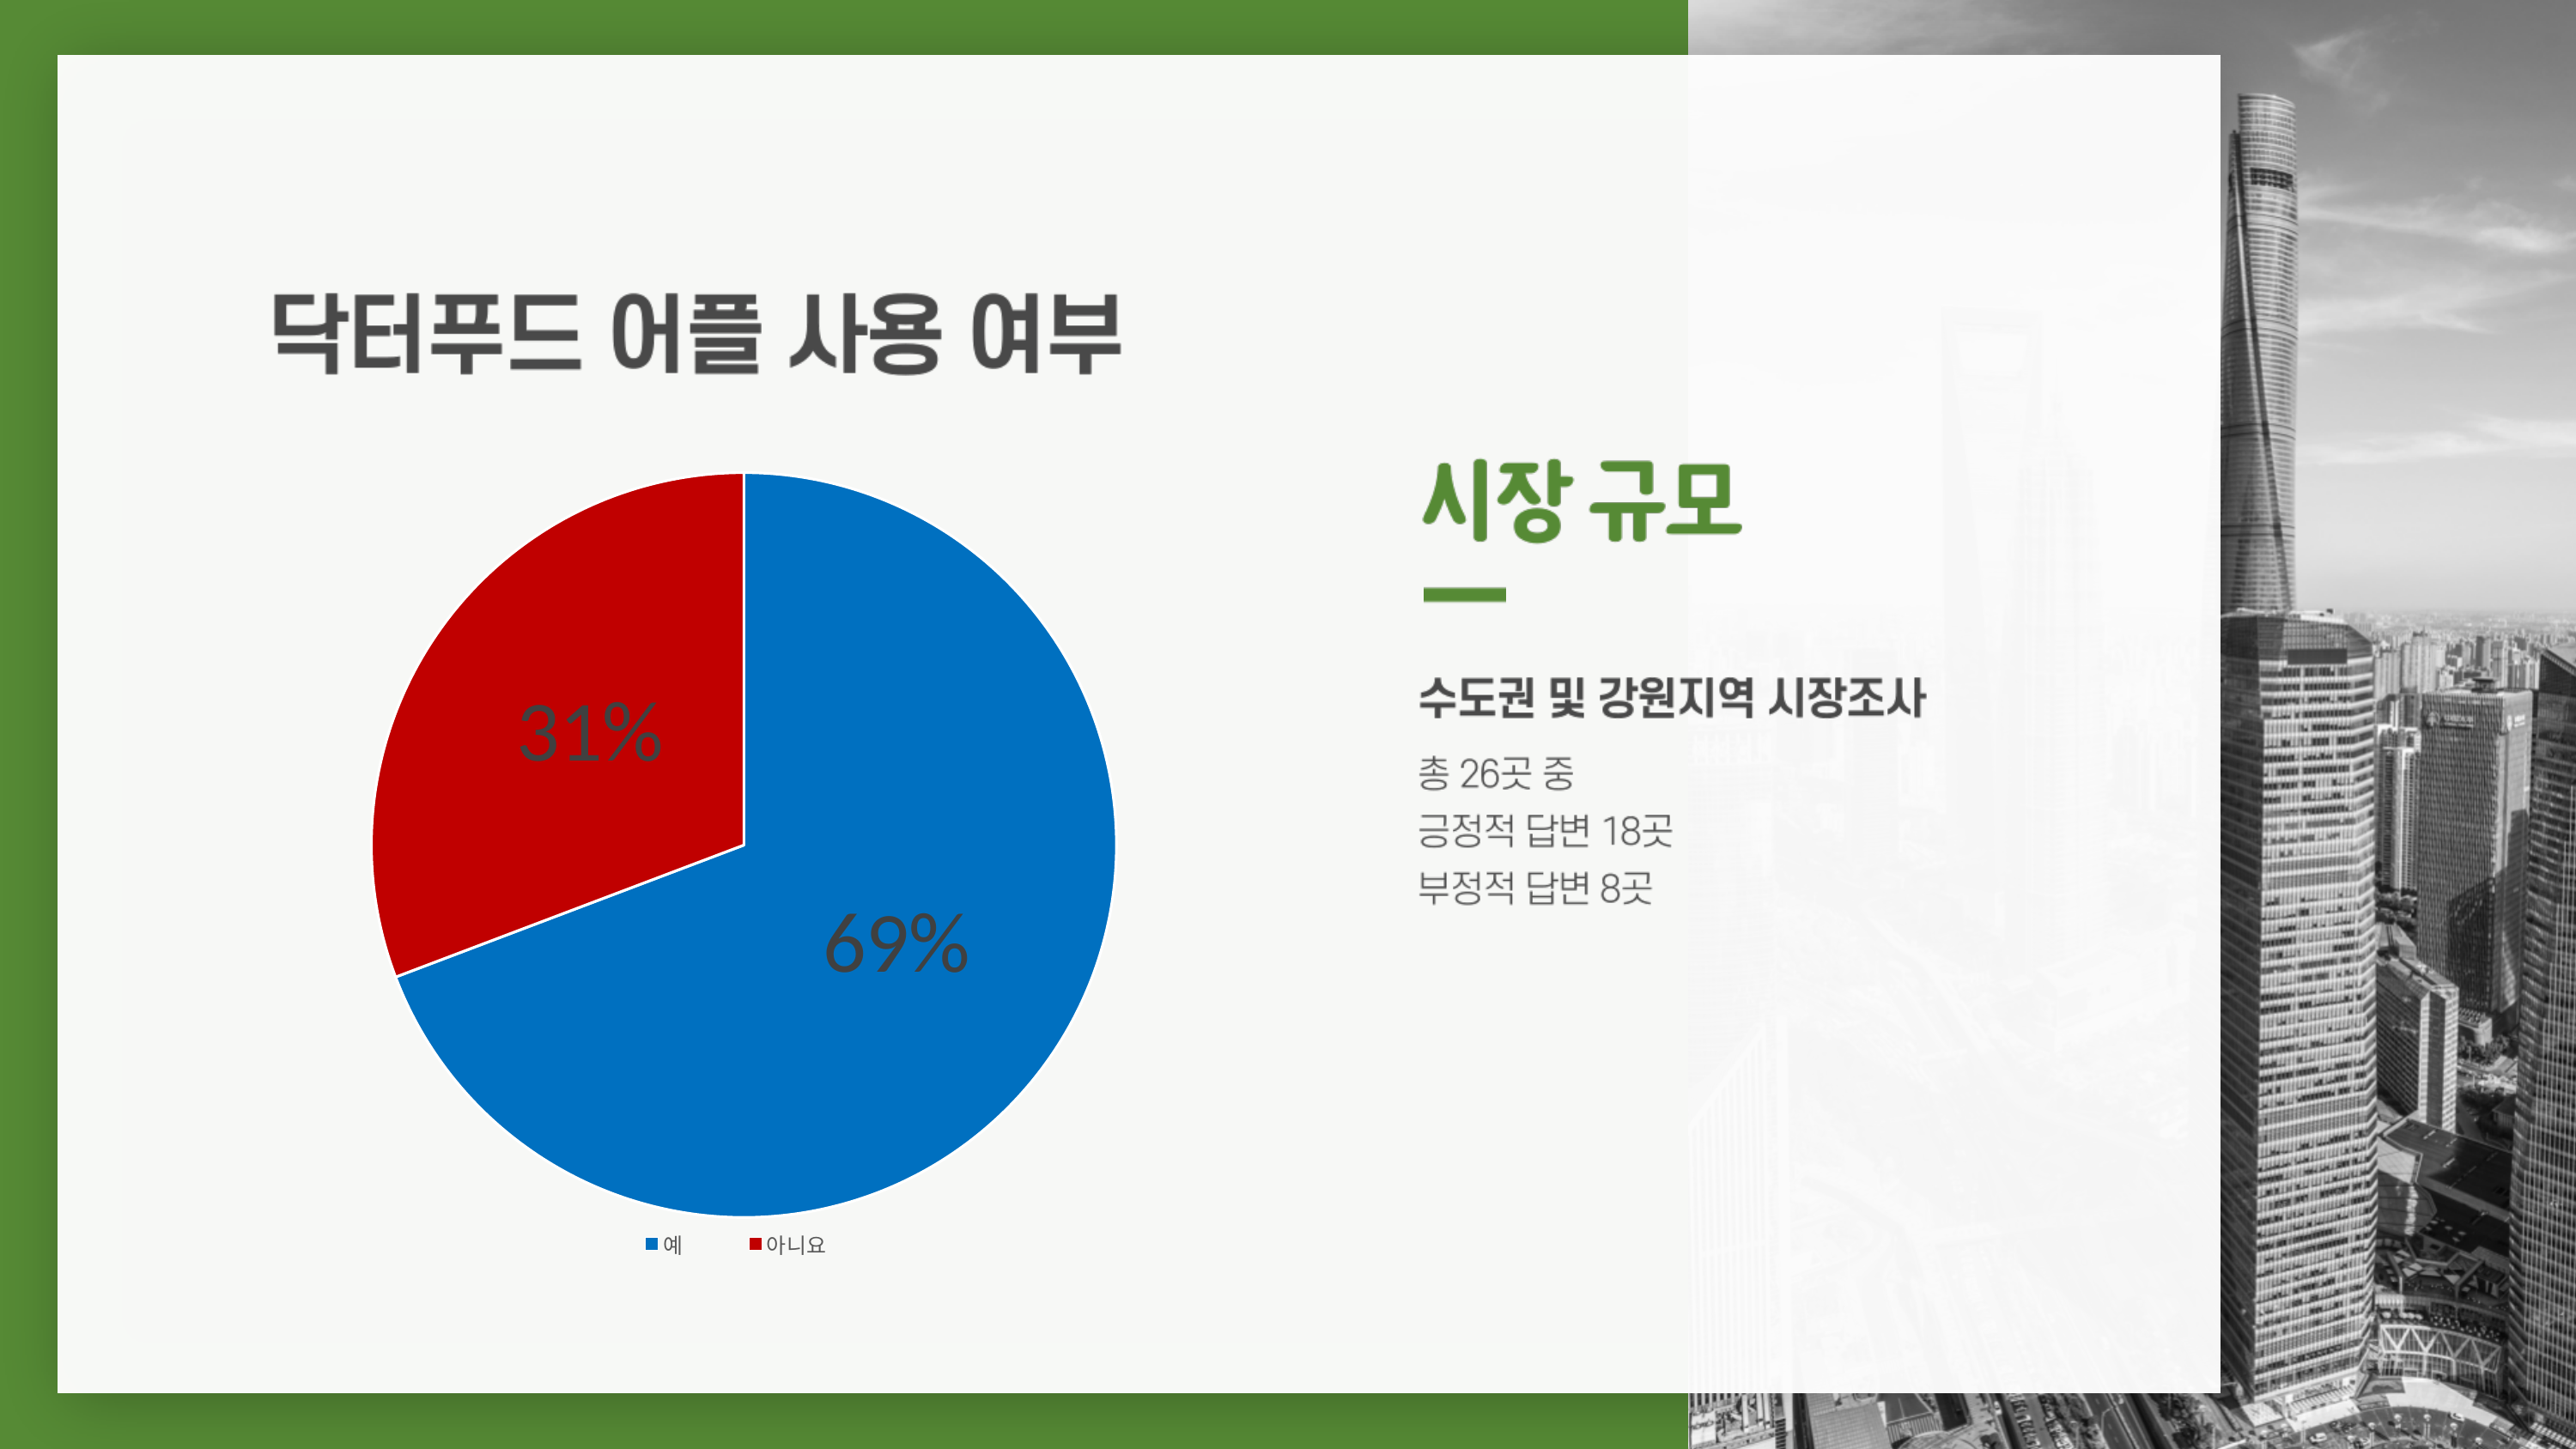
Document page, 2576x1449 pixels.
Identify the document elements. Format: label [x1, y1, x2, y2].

picture [1412, 743, 1694, 967]
picture [0, 0, 1688, 1449]
text_box [1688, 0, 2576, 1449]
text_box [58, 55, 2221, 1393]
picture [1410, 660, 1948, 738]
text_box [1424, 567, 1507, 622]
picture [254, 258, 1174, 414]
picture [1403, 426, 1785, 586]
chart [107, 455, 1381, 1287]
